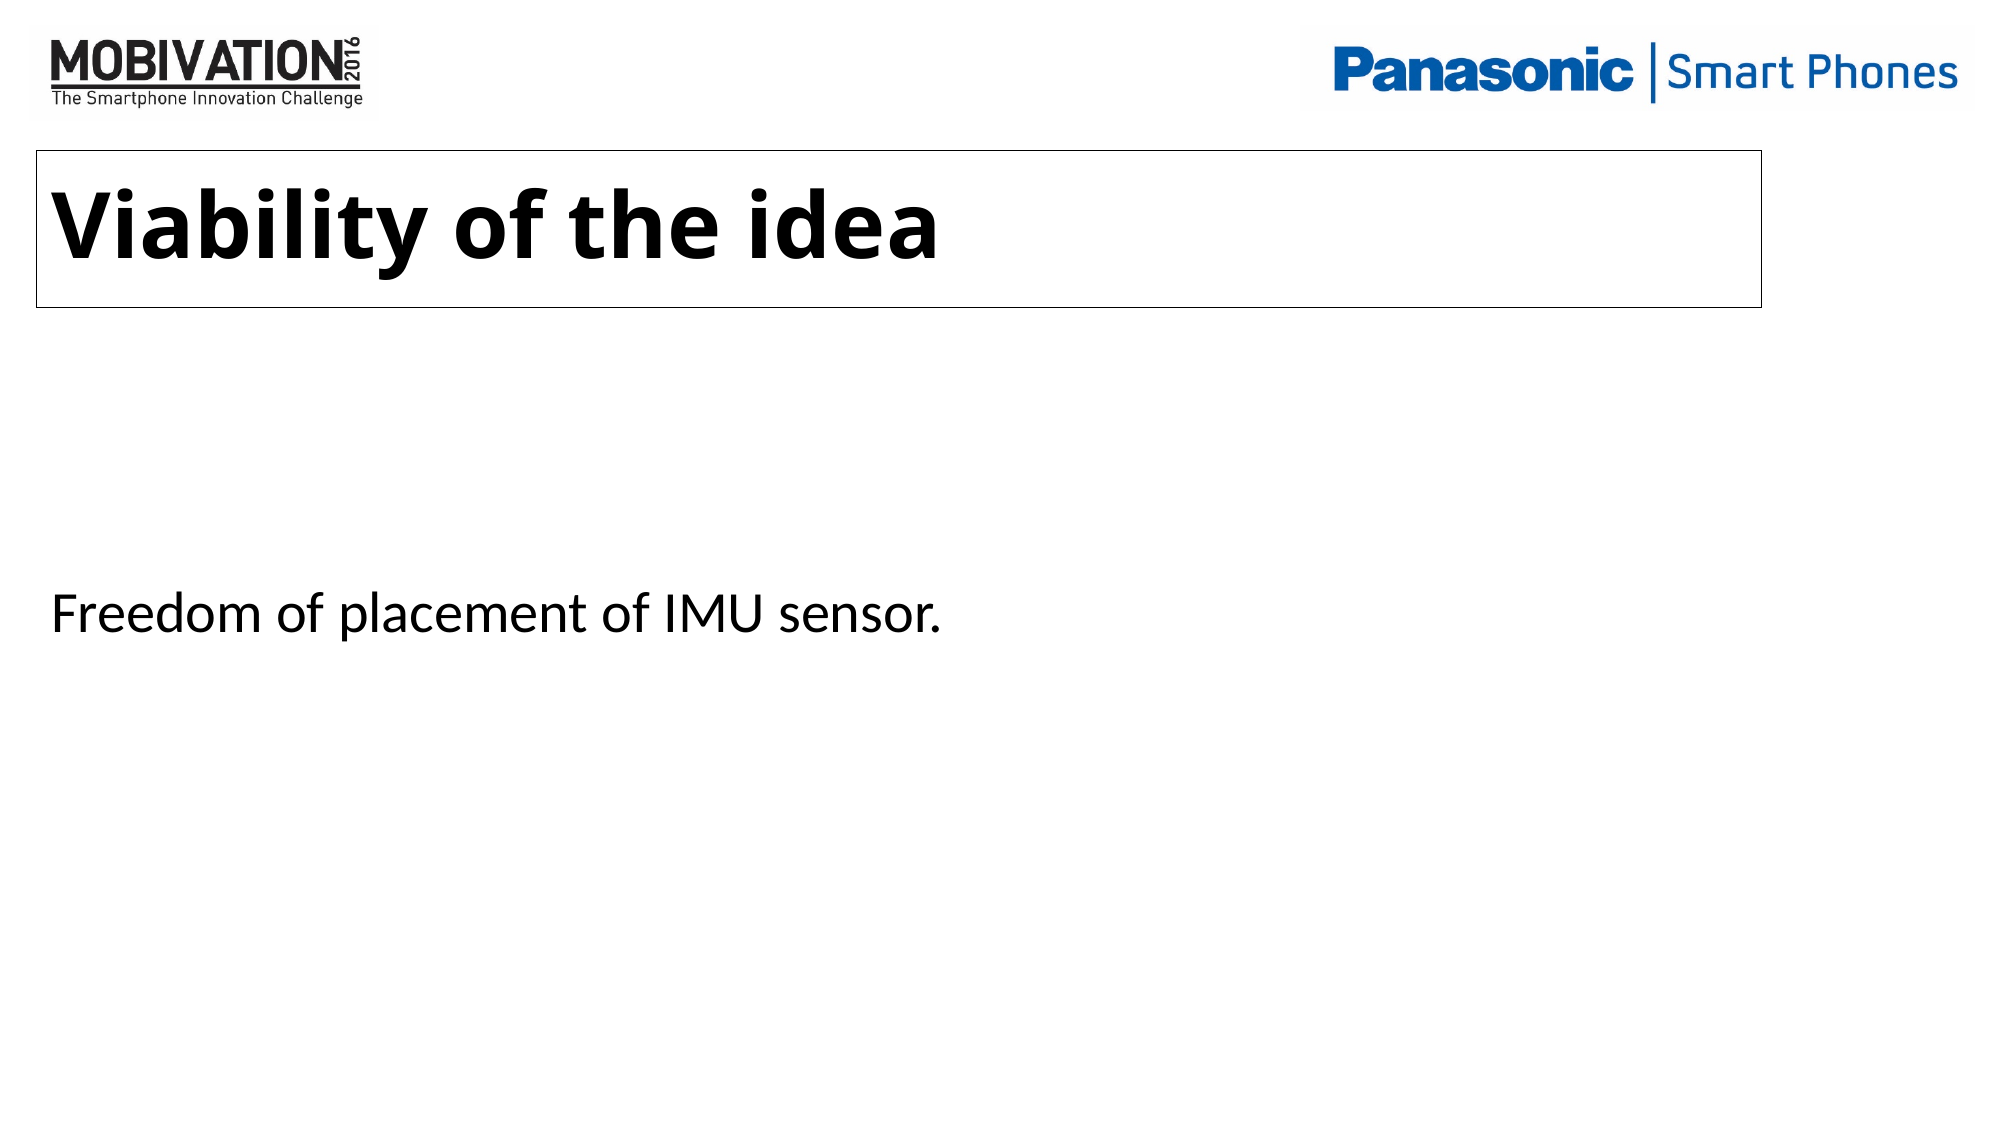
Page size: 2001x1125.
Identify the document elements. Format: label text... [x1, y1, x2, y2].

title Viability of the idea [36, 150, 1762, 308]
picture [29, 25, 379, 121]
text_box Freedom of placement of IMU sensor. [35, 372, 1955, 918]
picture [1300, 25, 1975, 111]
